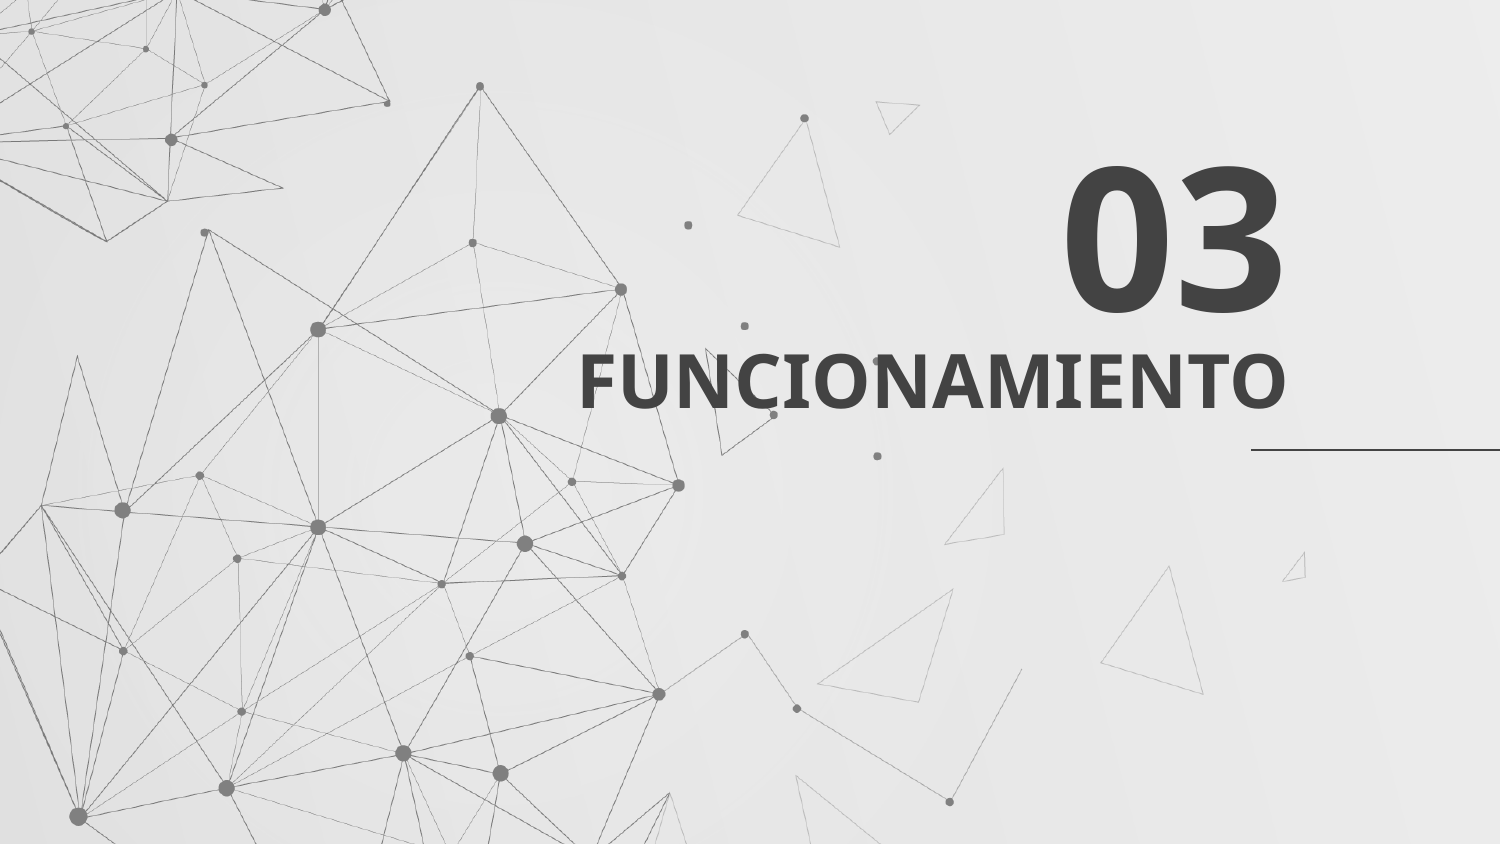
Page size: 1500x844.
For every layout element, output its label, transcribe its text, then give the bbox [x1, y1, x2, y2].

title 03 [815, 169, 1305, 294]
picture [0, 0, 1500, 844]
title FUNCIONAMIENTO [451, 220, 1305, 537]
